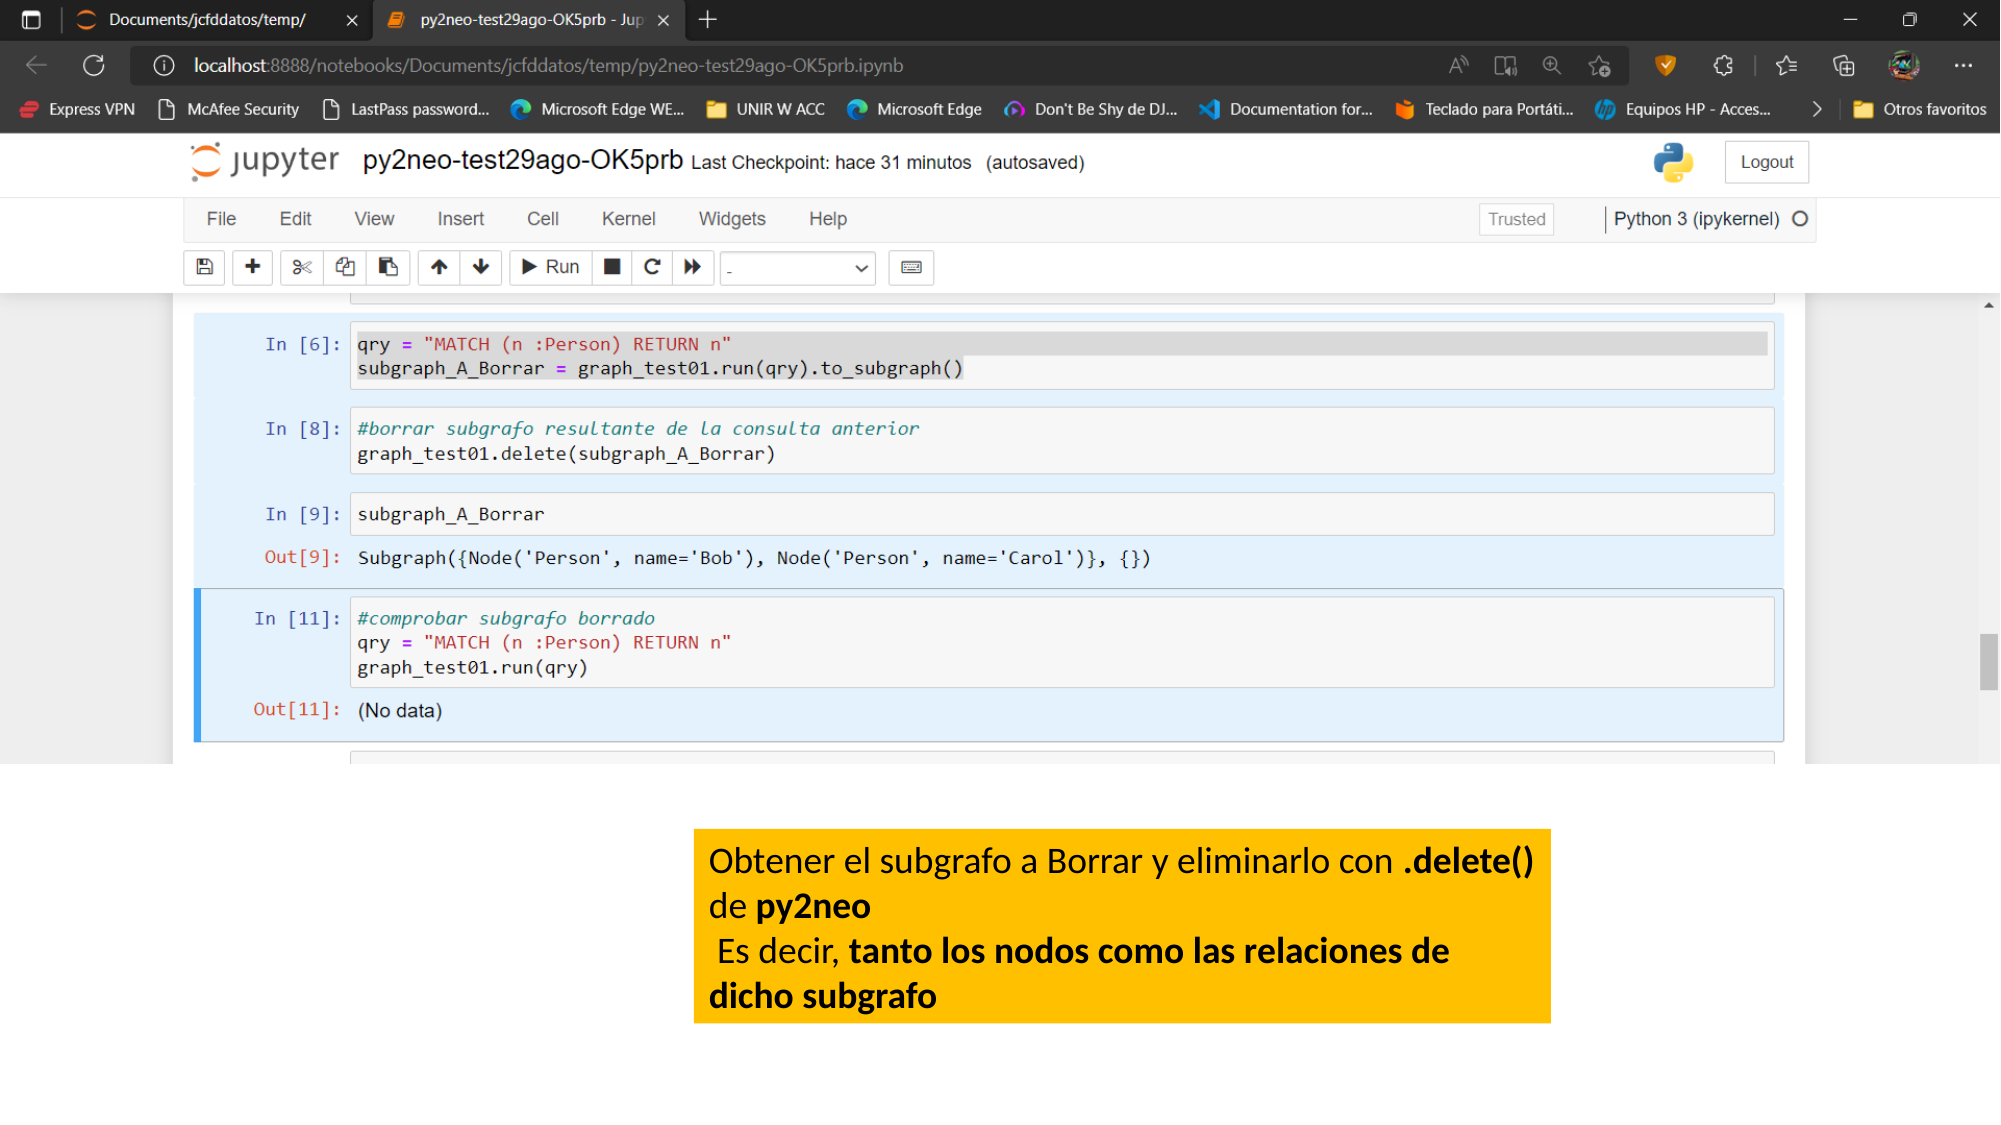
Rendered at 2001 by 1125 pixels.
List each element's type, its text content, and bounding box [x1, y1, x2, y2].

text_box Obtener el subgrafo a Borrar y eliminarlo con .delete() de py2neo Es decir, tanto los nodos como las relaciones de dicho subgrafo [693, 828, 1551, 1024]
picture [0, 0, 2000, 764]
